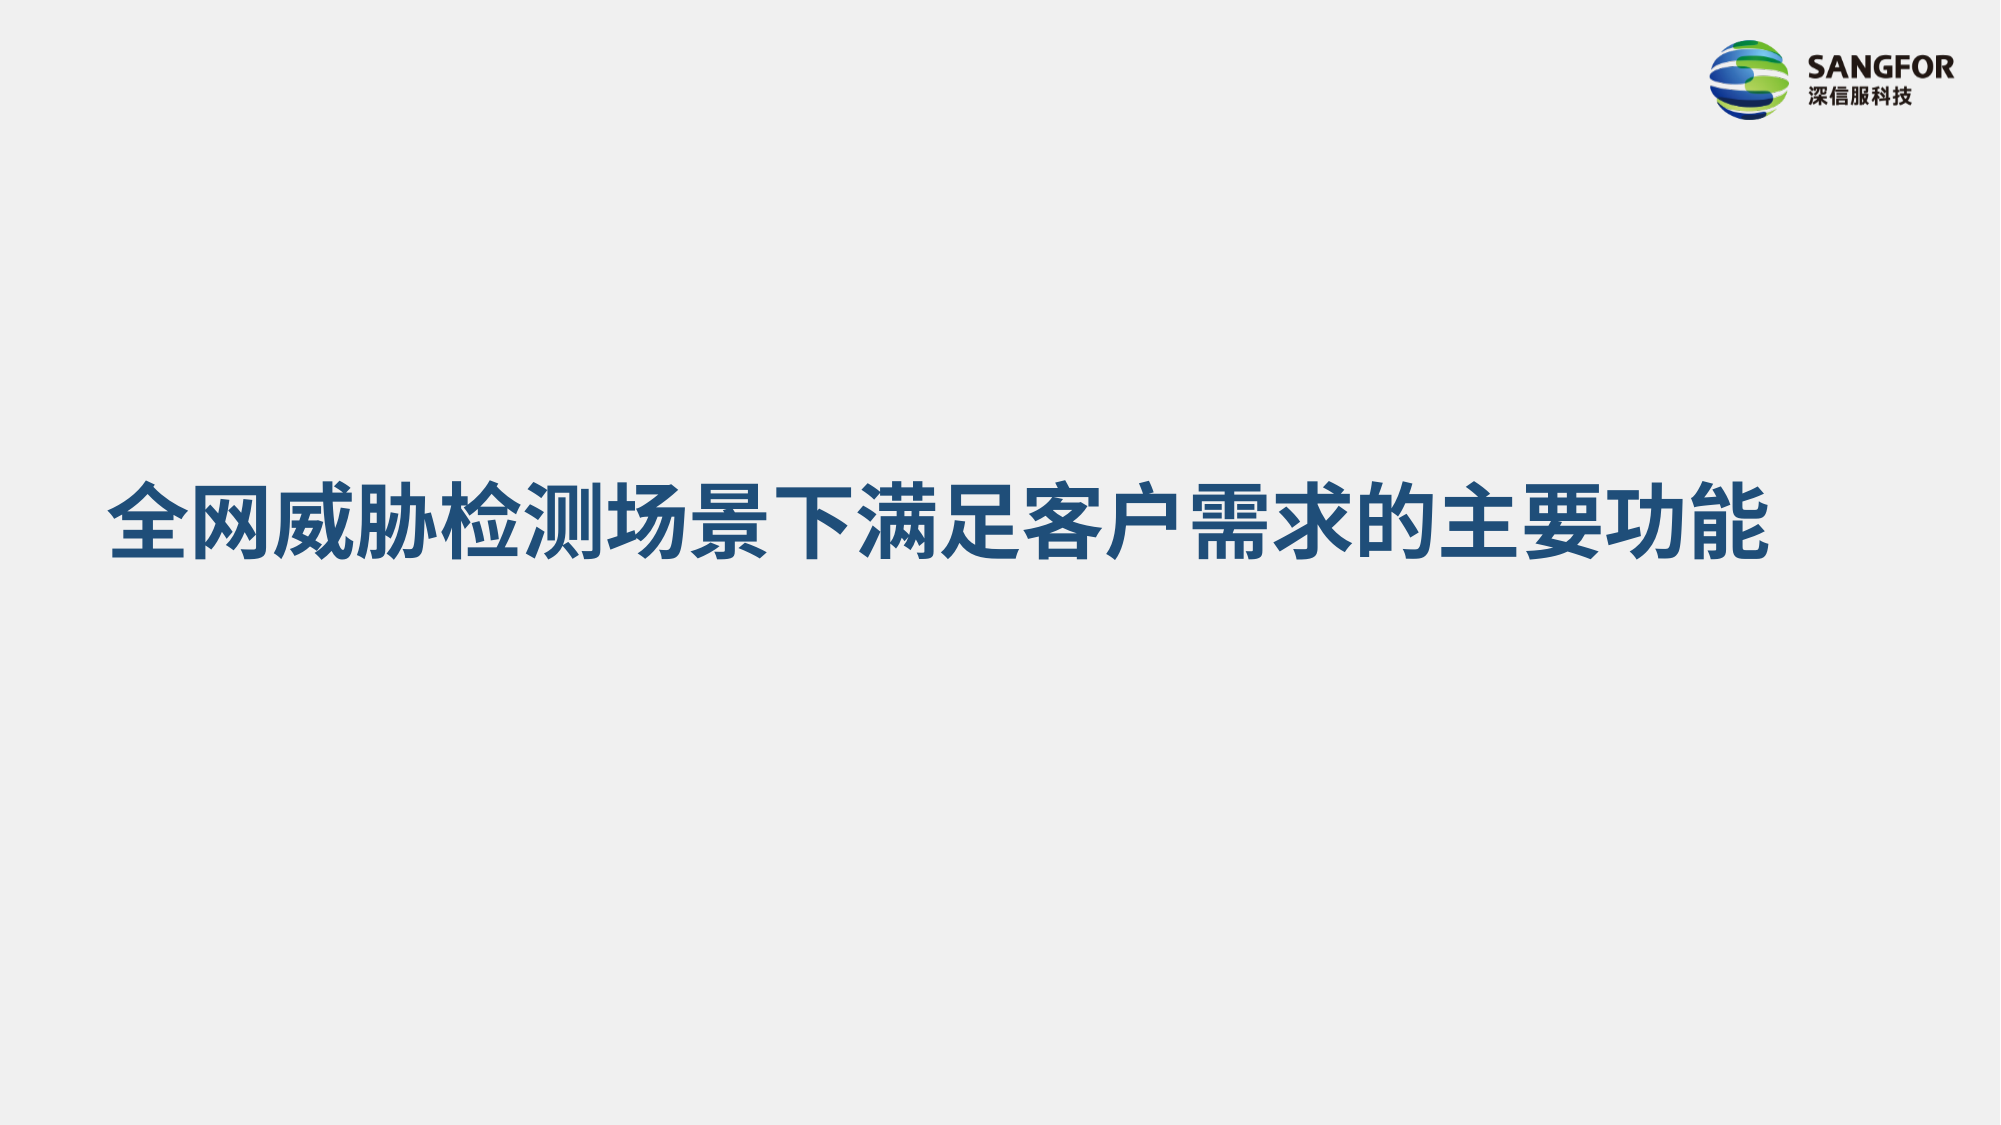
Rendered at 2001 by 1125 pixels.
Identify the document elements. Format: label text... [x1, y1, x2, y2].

picture [0, 0, 2000, 1125]
text_box 全网威胁检测场景下满足客户需求的主要功能 [91, 461, 1787, 577]
